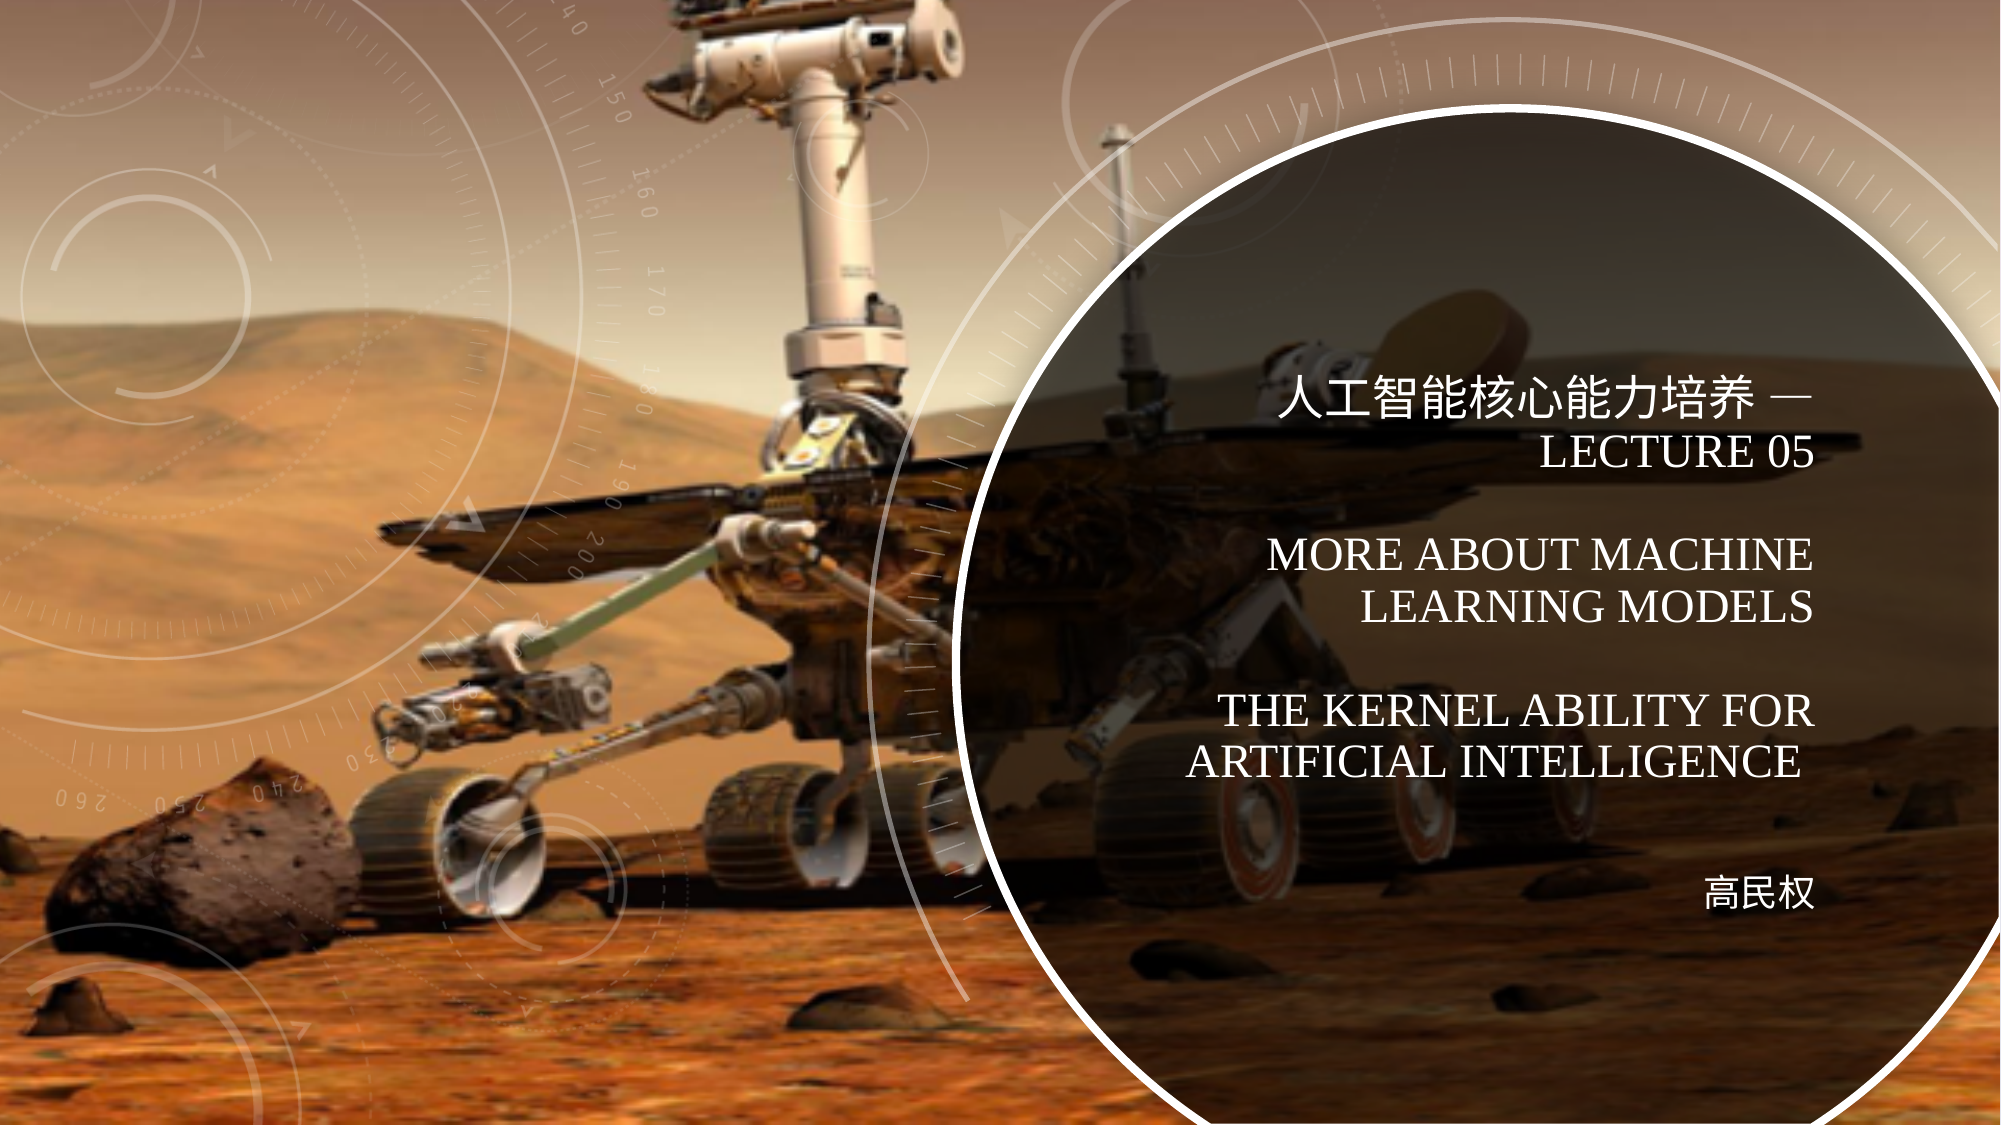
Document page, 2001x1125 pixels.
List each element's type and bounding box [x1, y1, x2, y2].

text_box [904, 54, 2000, 914]
picture [0, 0, 2001, 1125]
